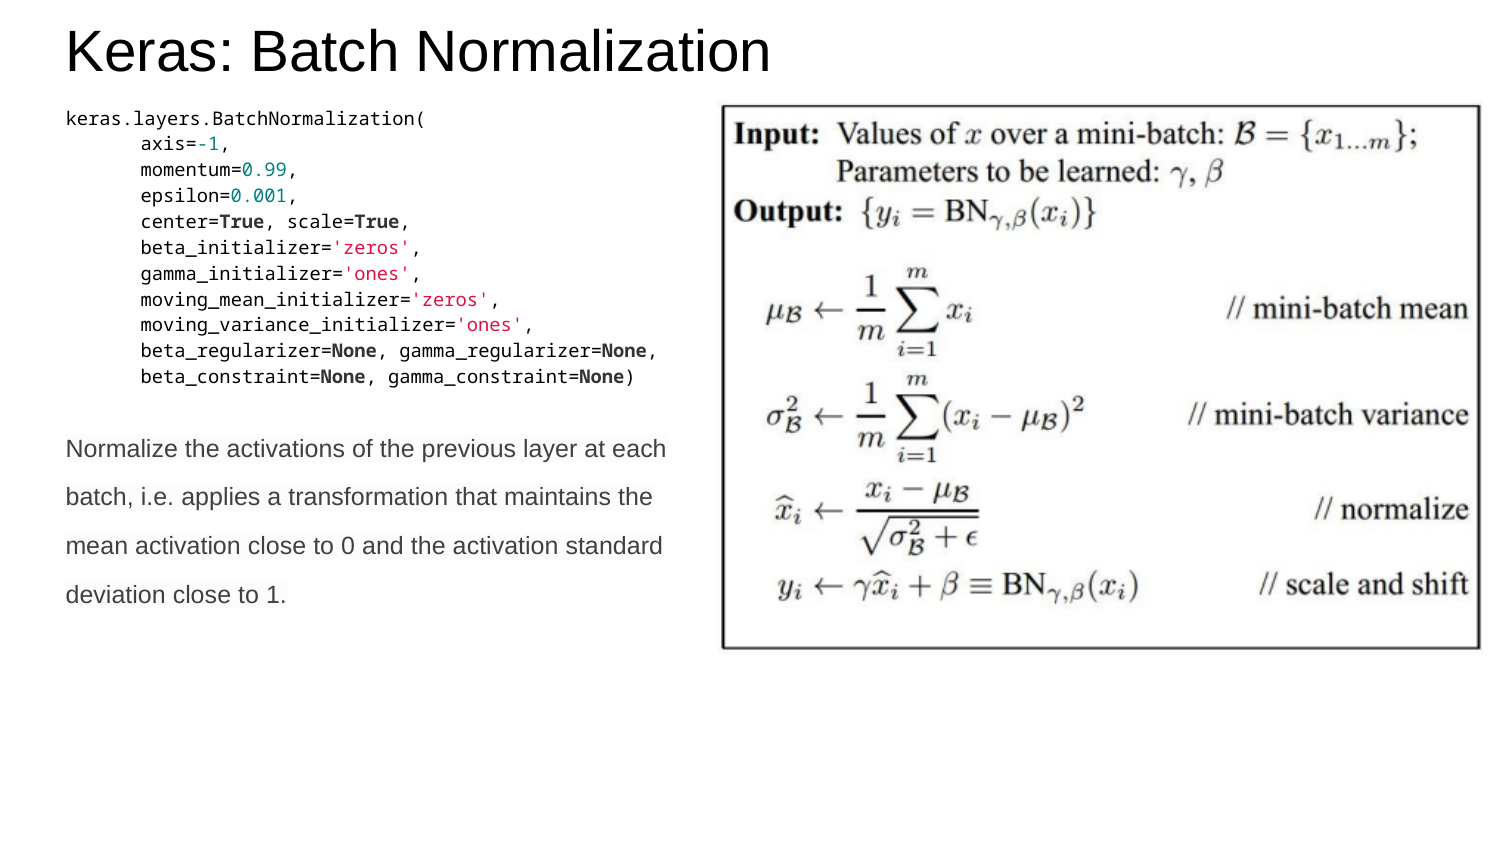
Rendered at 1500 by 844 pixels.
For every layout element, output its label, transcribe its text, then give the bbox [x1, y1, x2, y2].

title Keras: Batch Normalization [51, 0, 1449, 96]
picture [714, 97, 1484, 656]
list keras.layers.BatchNormalization( axis=-1, momentum=0.99, epsilon=0.001, center=True, scale=True, beta_initializer='zeros', gamma_initializer='ones', moving_mean_initializer='zeros', moving_variance_initializer='ones', beta_regularizer=None, gamma_regularizer=None, beta_constraint=None, gamma_constraint=None) Normalize the activations of the previous layer at each batch, i.e. applies a transformation that maintains the mean activation close to 0 and the activation standard deviation close to 1. [51, 95, 706, 781]
